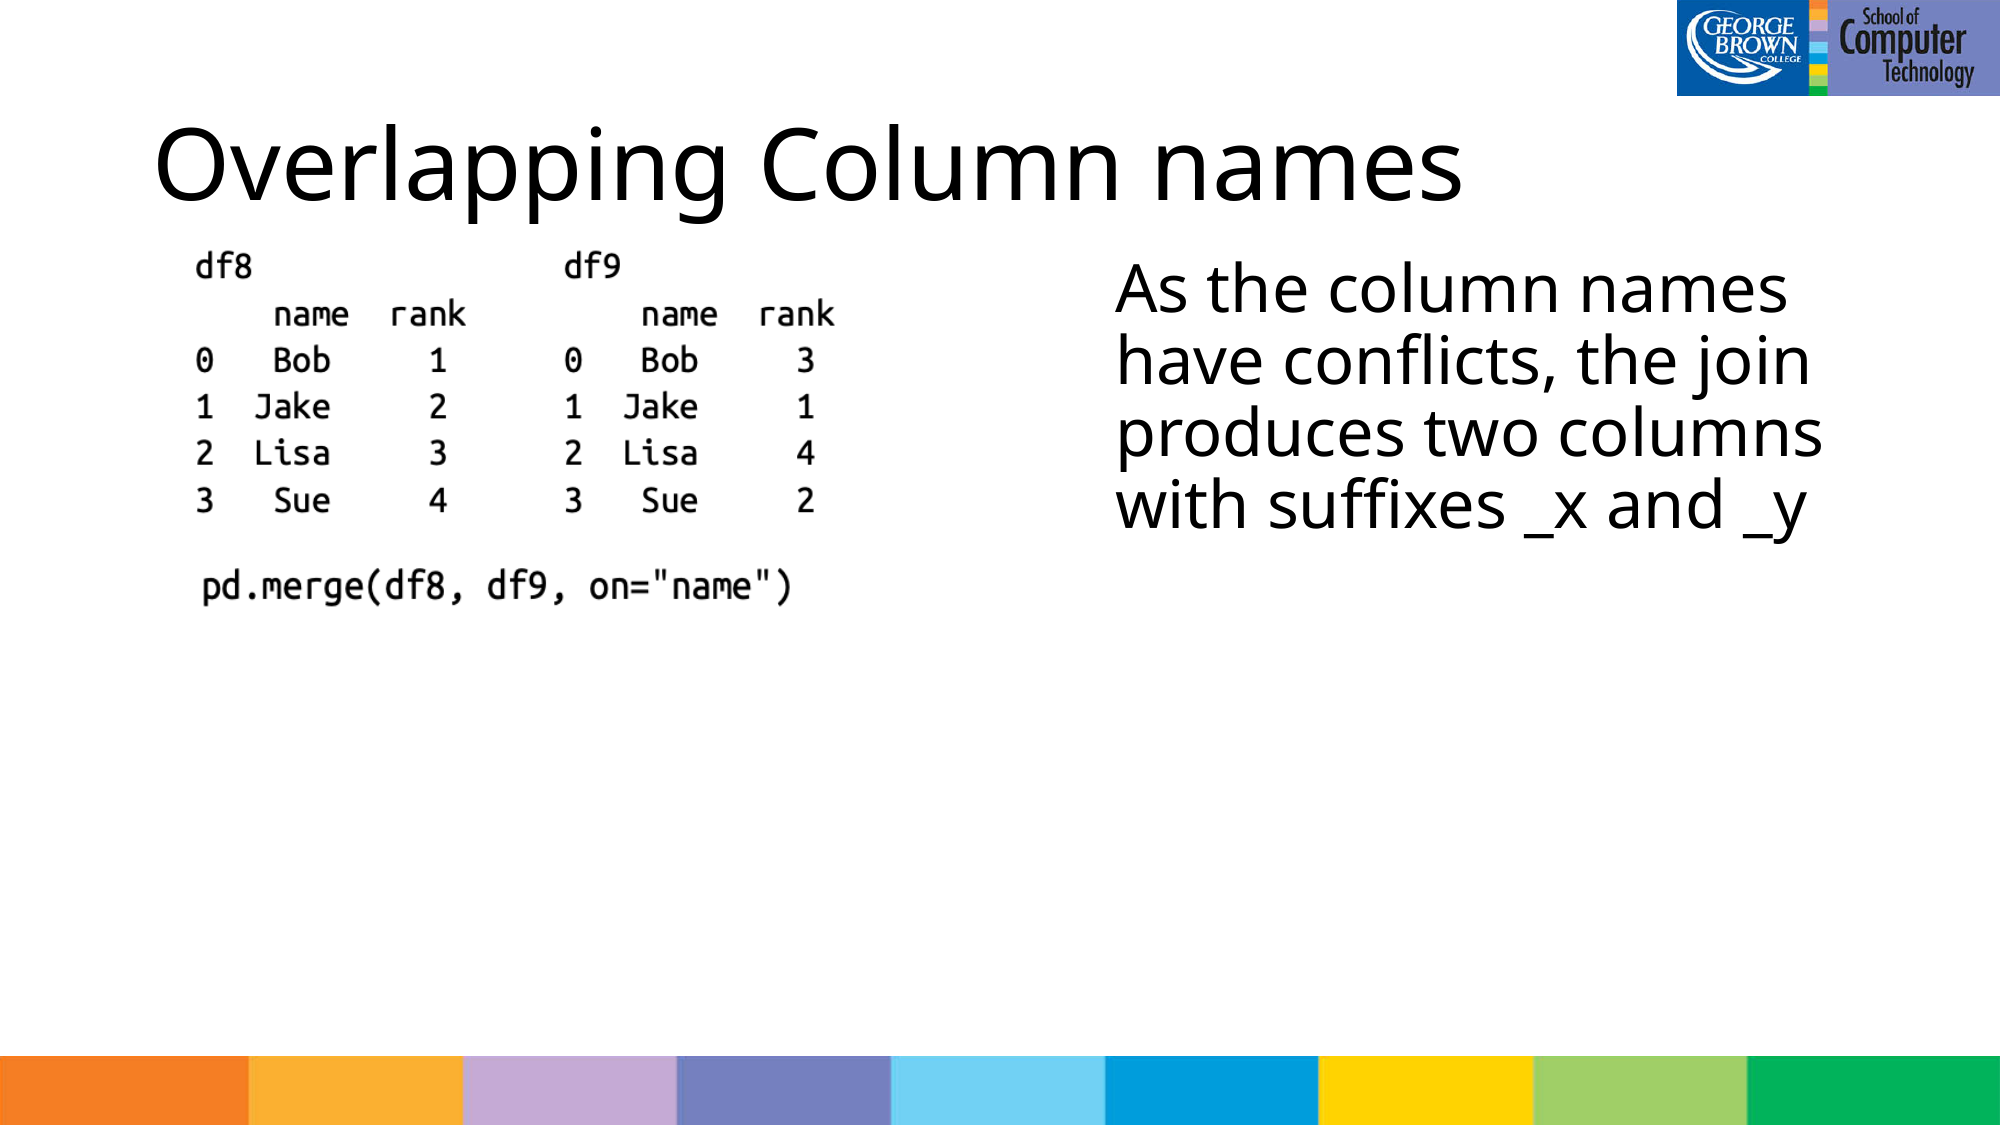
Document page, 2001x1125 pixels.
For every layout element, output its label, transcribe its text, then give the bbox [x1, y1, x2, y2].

picture [0, 1056, 1105, 1125]
title Overlapping Column names [137, 59, 1863, 278]
picture [184, 551, 813, 620]
picture [1677, 0, 2000, 96]
picture [150, 233, 861, 531]
picture [1318, 1056, 2000, 1125]
list As the column names have conflicts, the join produces two columns with suffixes _x and _y [1100, 246, 1925, 961]
